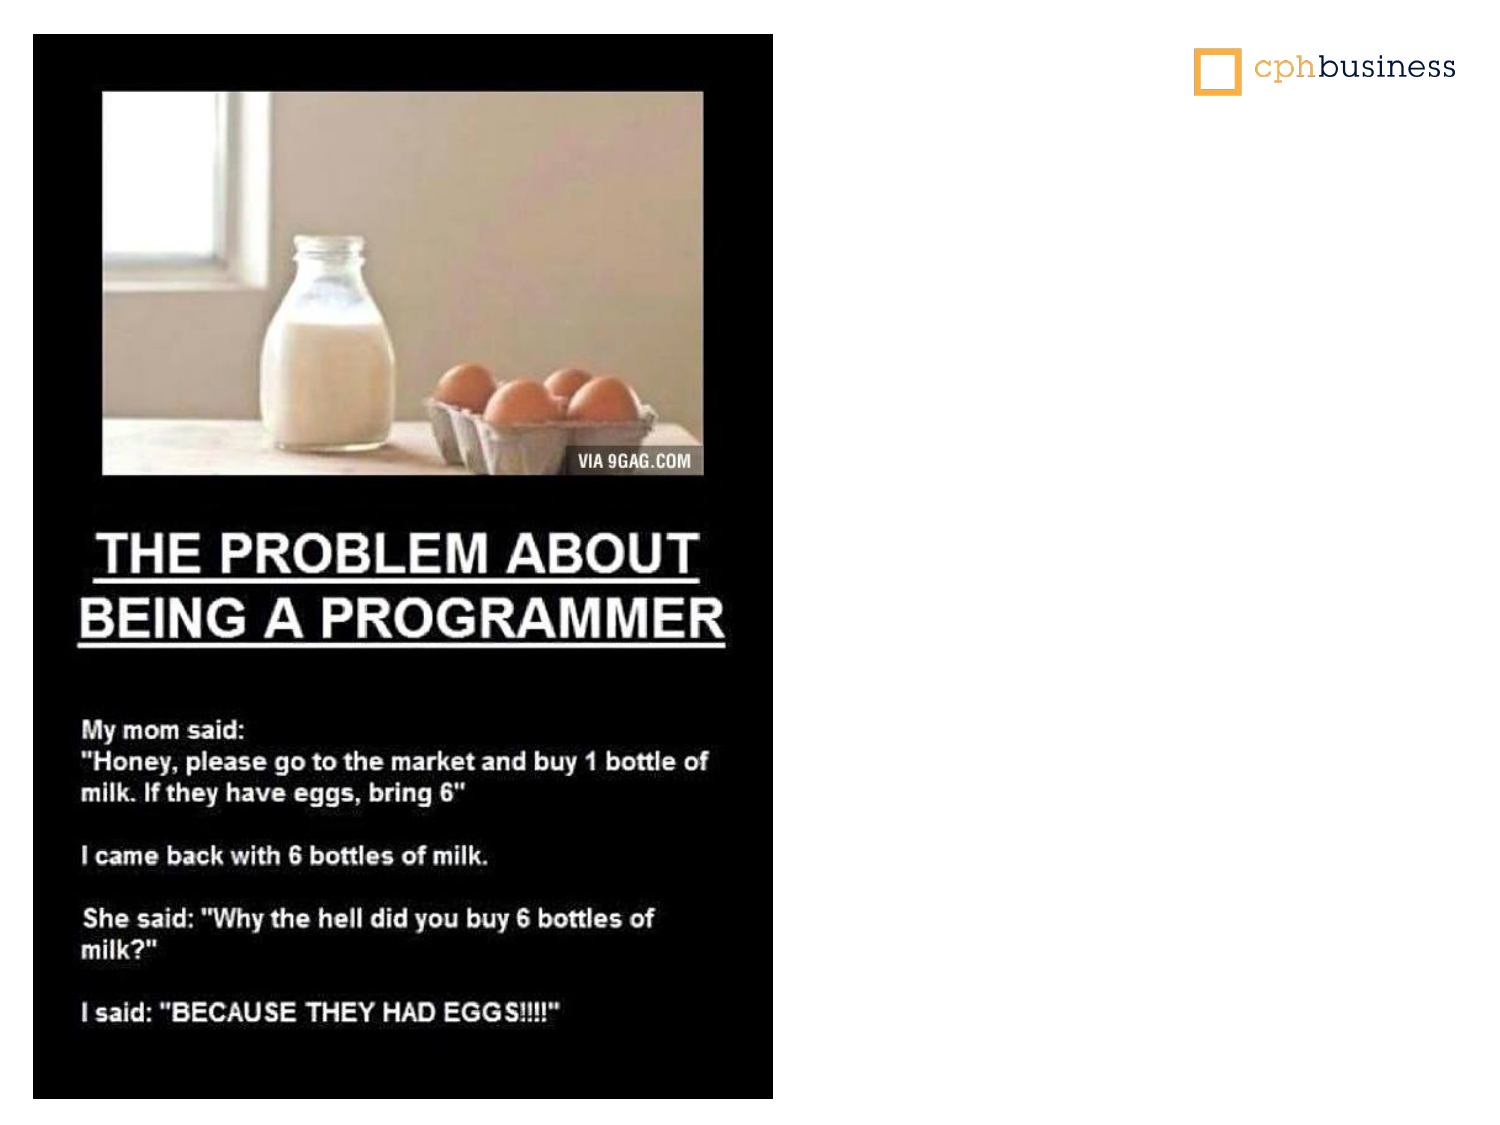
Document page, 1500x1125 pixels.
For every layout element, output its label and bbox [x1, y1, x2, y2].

picture [1147, 1, 1500, 143]
picture [33, 34, 774, 1100]
